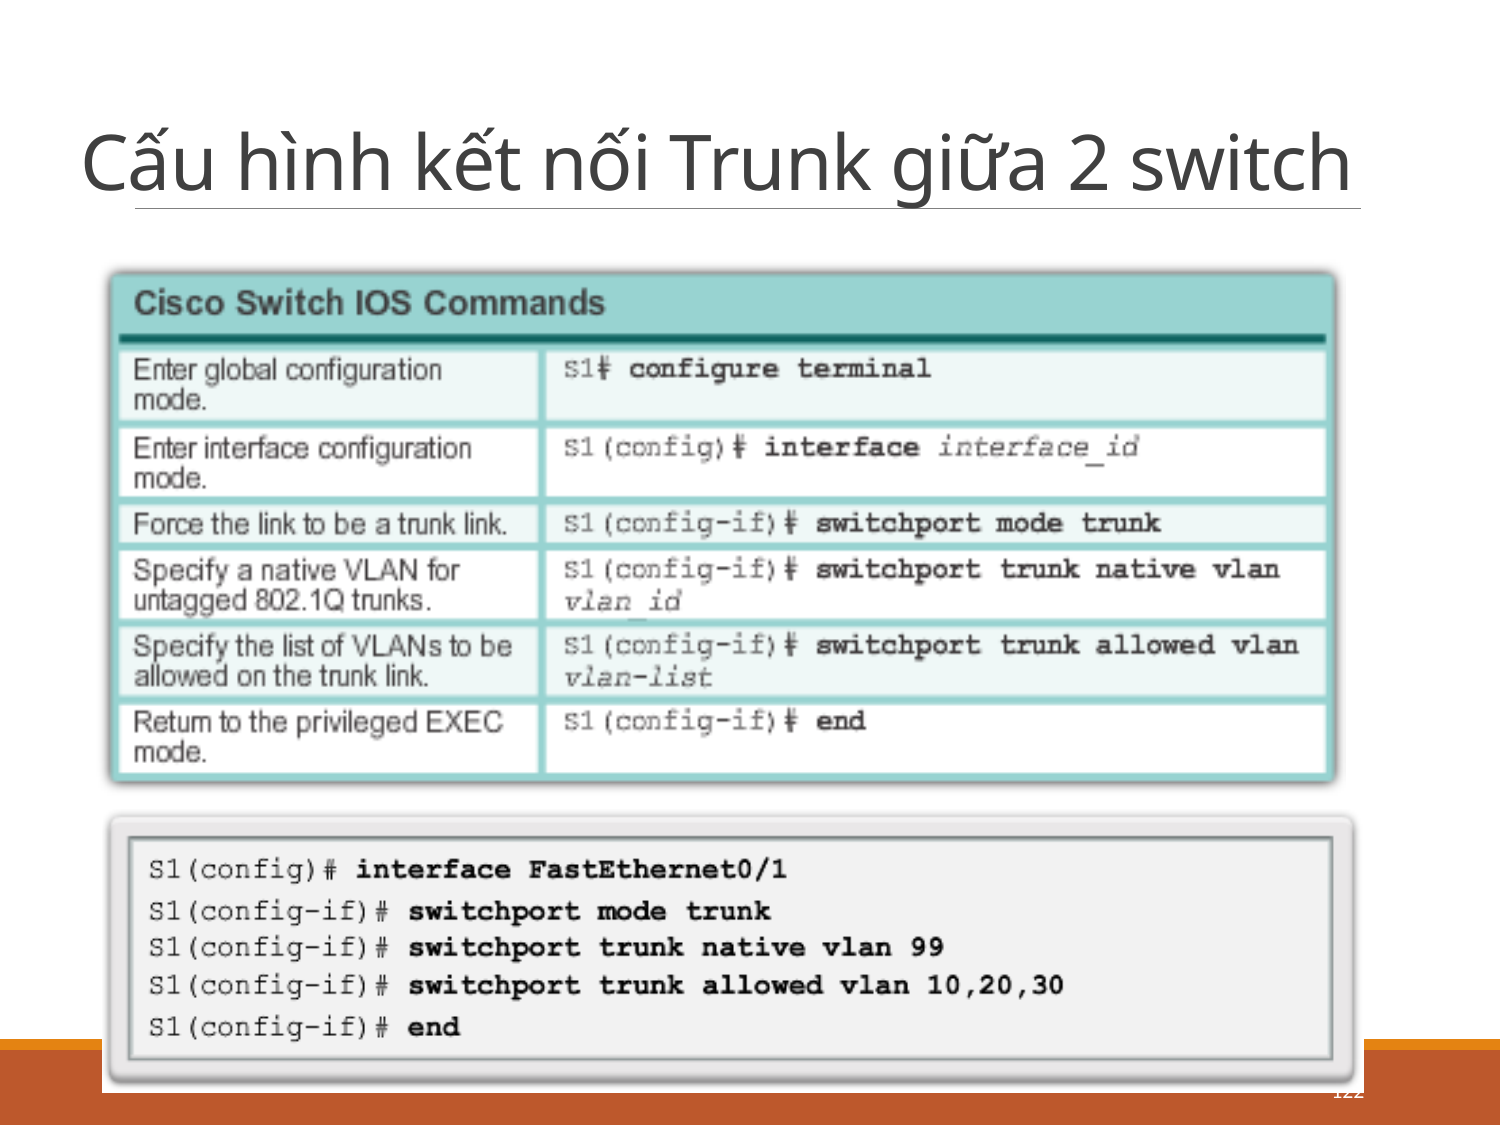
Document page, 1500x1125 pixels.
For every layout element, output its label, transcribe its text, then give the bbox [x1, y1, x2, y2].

slide_number 122 [1218, 1059, 1380, 1120]
picture [78, 237, 1365, 1093]
title Cấu hình kết nối Trunk giữa 2 switch [65, 76, 1402, 214]
